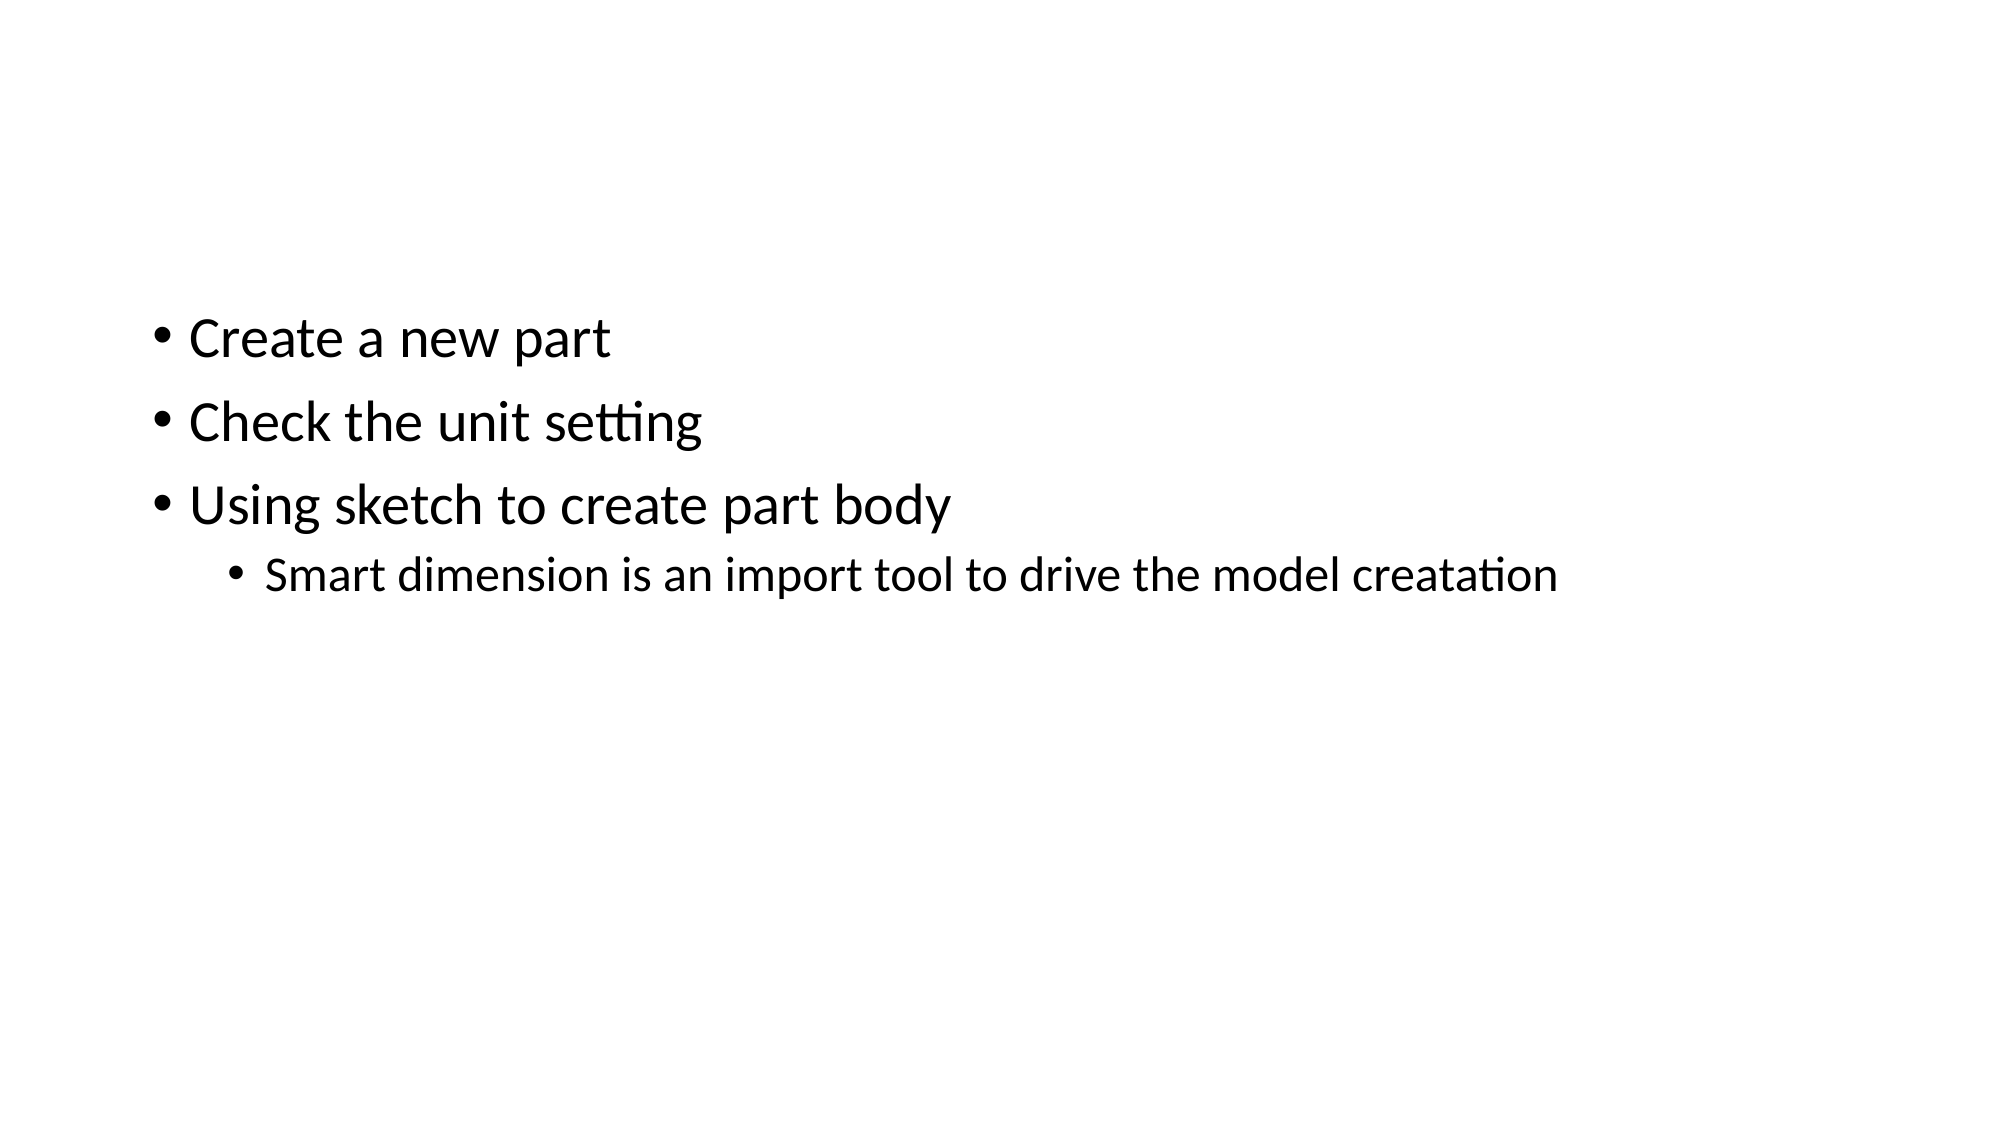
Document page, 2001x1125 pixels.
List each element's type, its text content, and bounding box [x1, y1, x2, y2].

list Create a new part Check the unit setting Using sketch to create part body Smart dimension is an import tool to drive the model creatation [137, 299, 1863, 1014]
